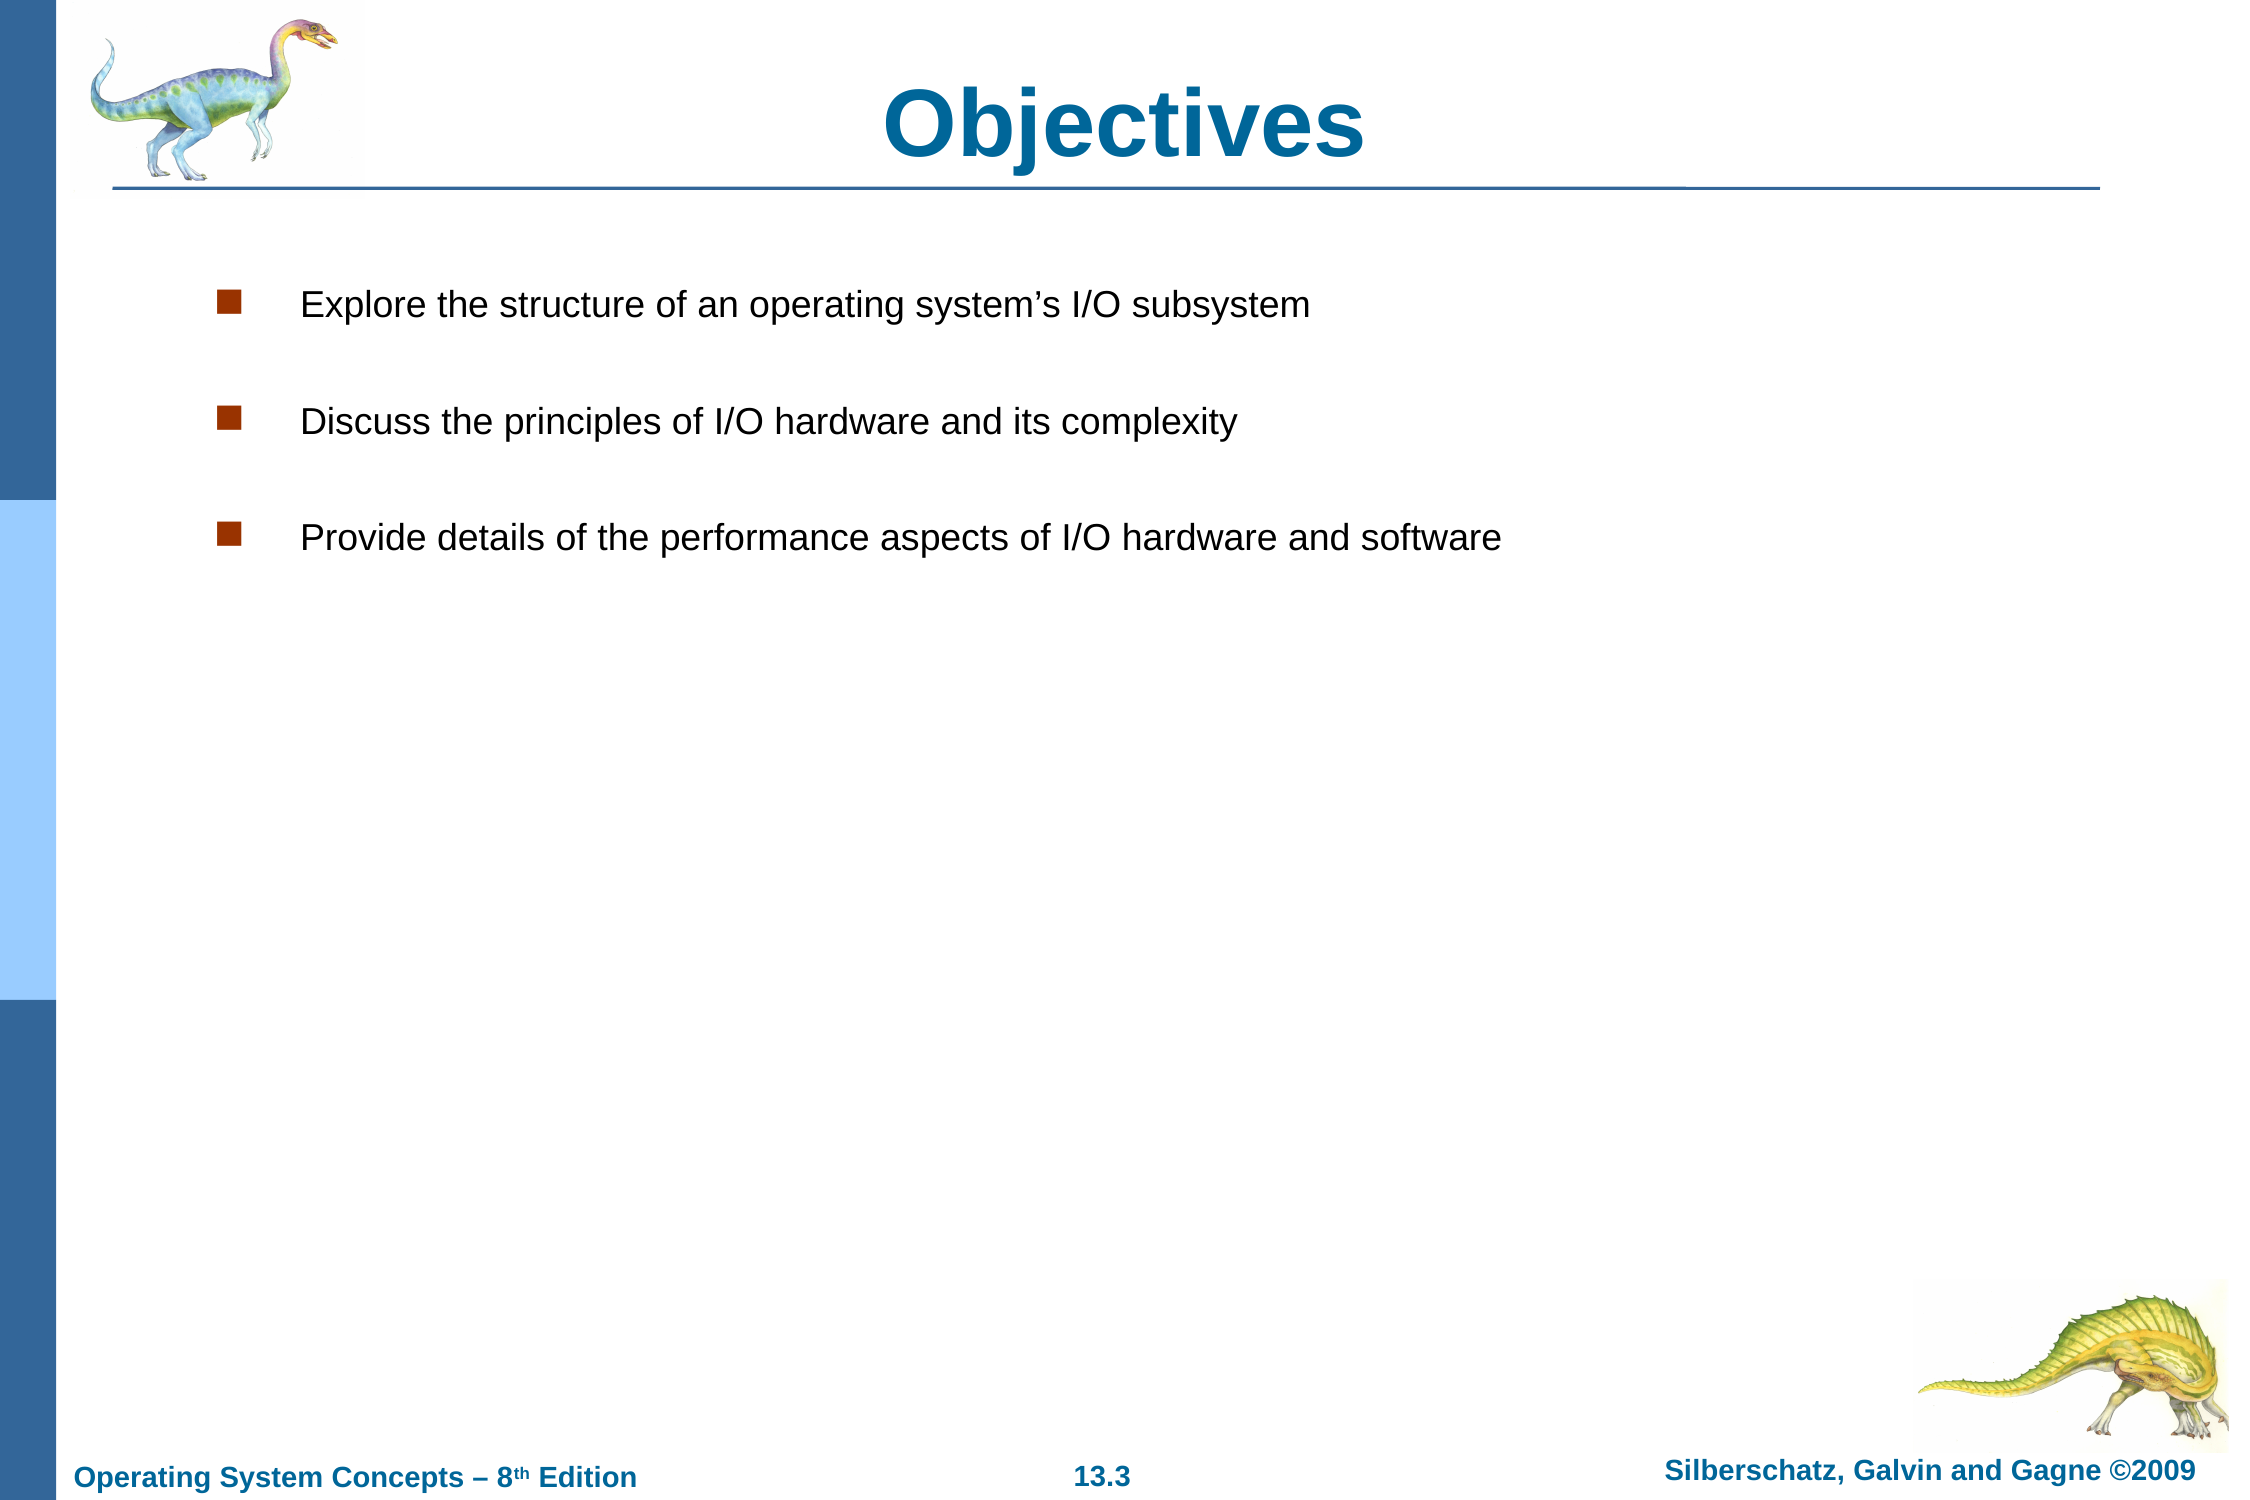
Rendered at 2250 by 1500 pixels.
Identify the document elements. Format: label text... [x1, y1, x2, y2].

picture [1913, 1279, 2229, 1453]
picture [70, 0, 365, 199]
title Objectives [112, 60, 2138, 187]
list Explore the structure of an operating system’s I/O subsystem Discuss the principles of I/O hardware and its complexity Provide details of the performance aspects of I/O hardware and software [198, 269, 2088, 1261]
